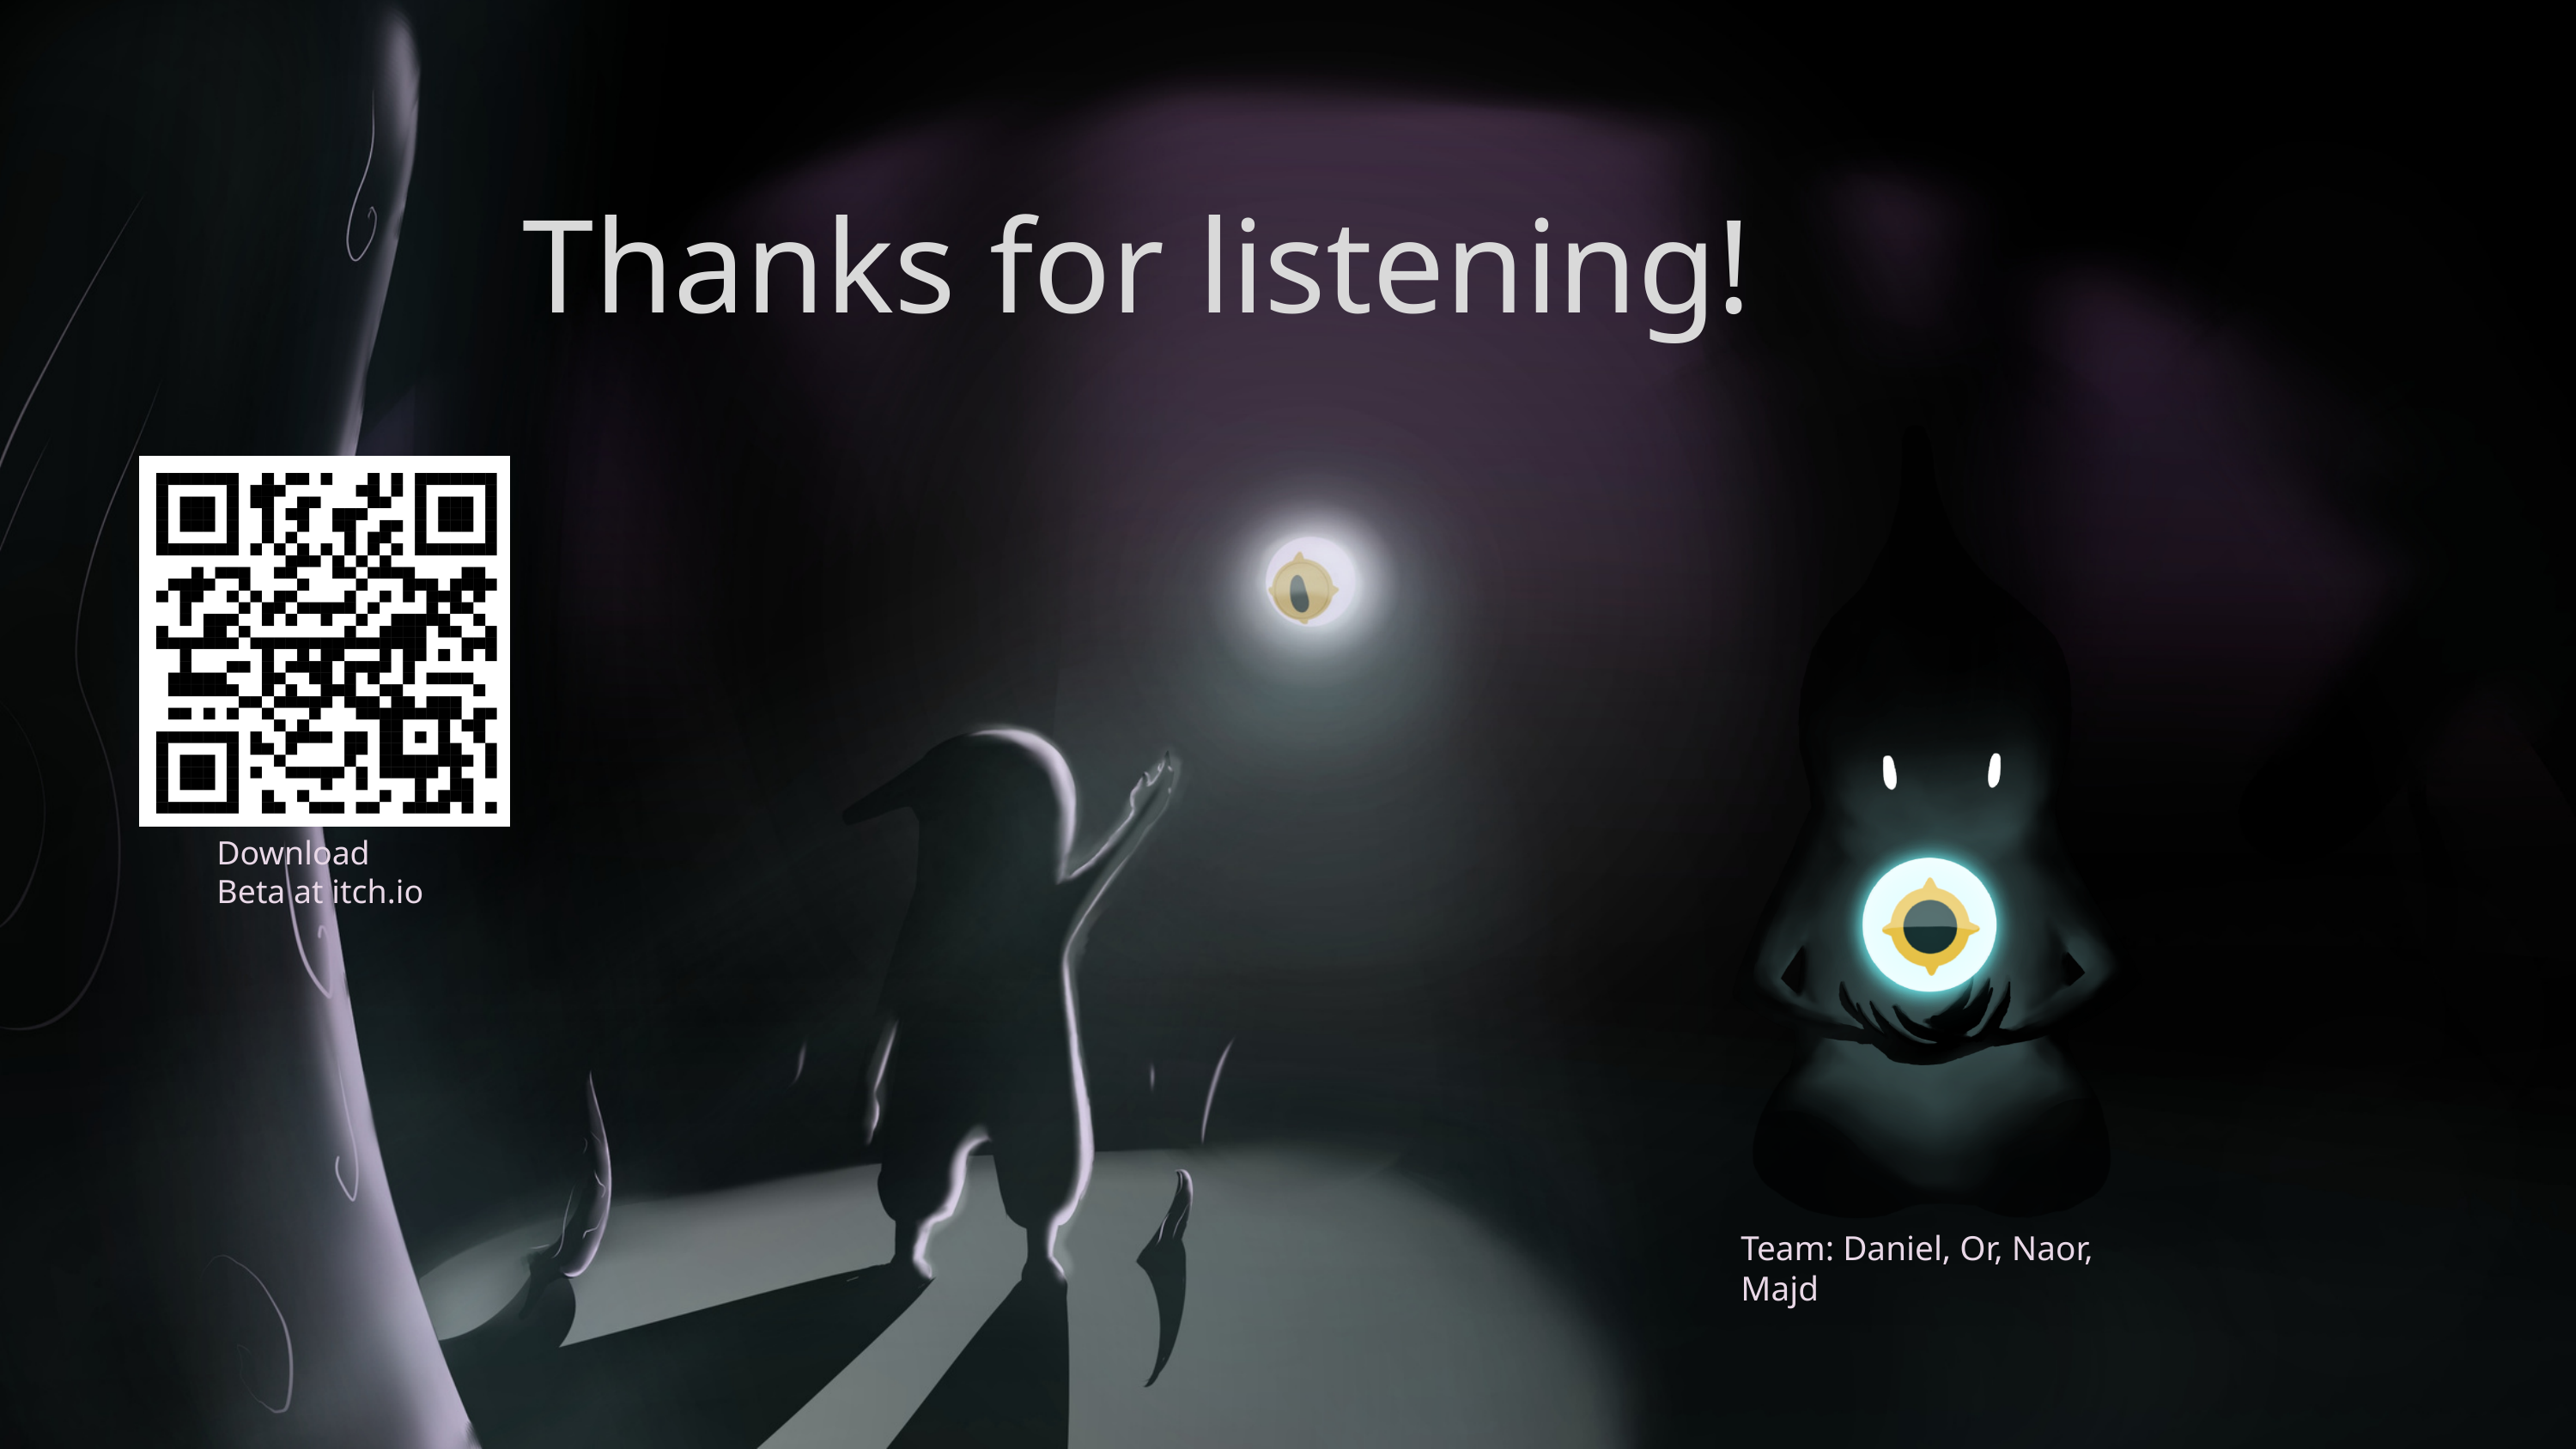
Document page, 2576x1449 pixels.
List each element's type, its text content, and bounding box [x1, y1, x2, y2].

text_box [0, 0, 2576, 1449]
title Thanks for listening! [509, 149, 2067, 439]
text_box Download Beta at itch.io [204, 834, 448, 917]
picture [139, 455, 511, 827]
picture [887, 230, 2576, 1432]
